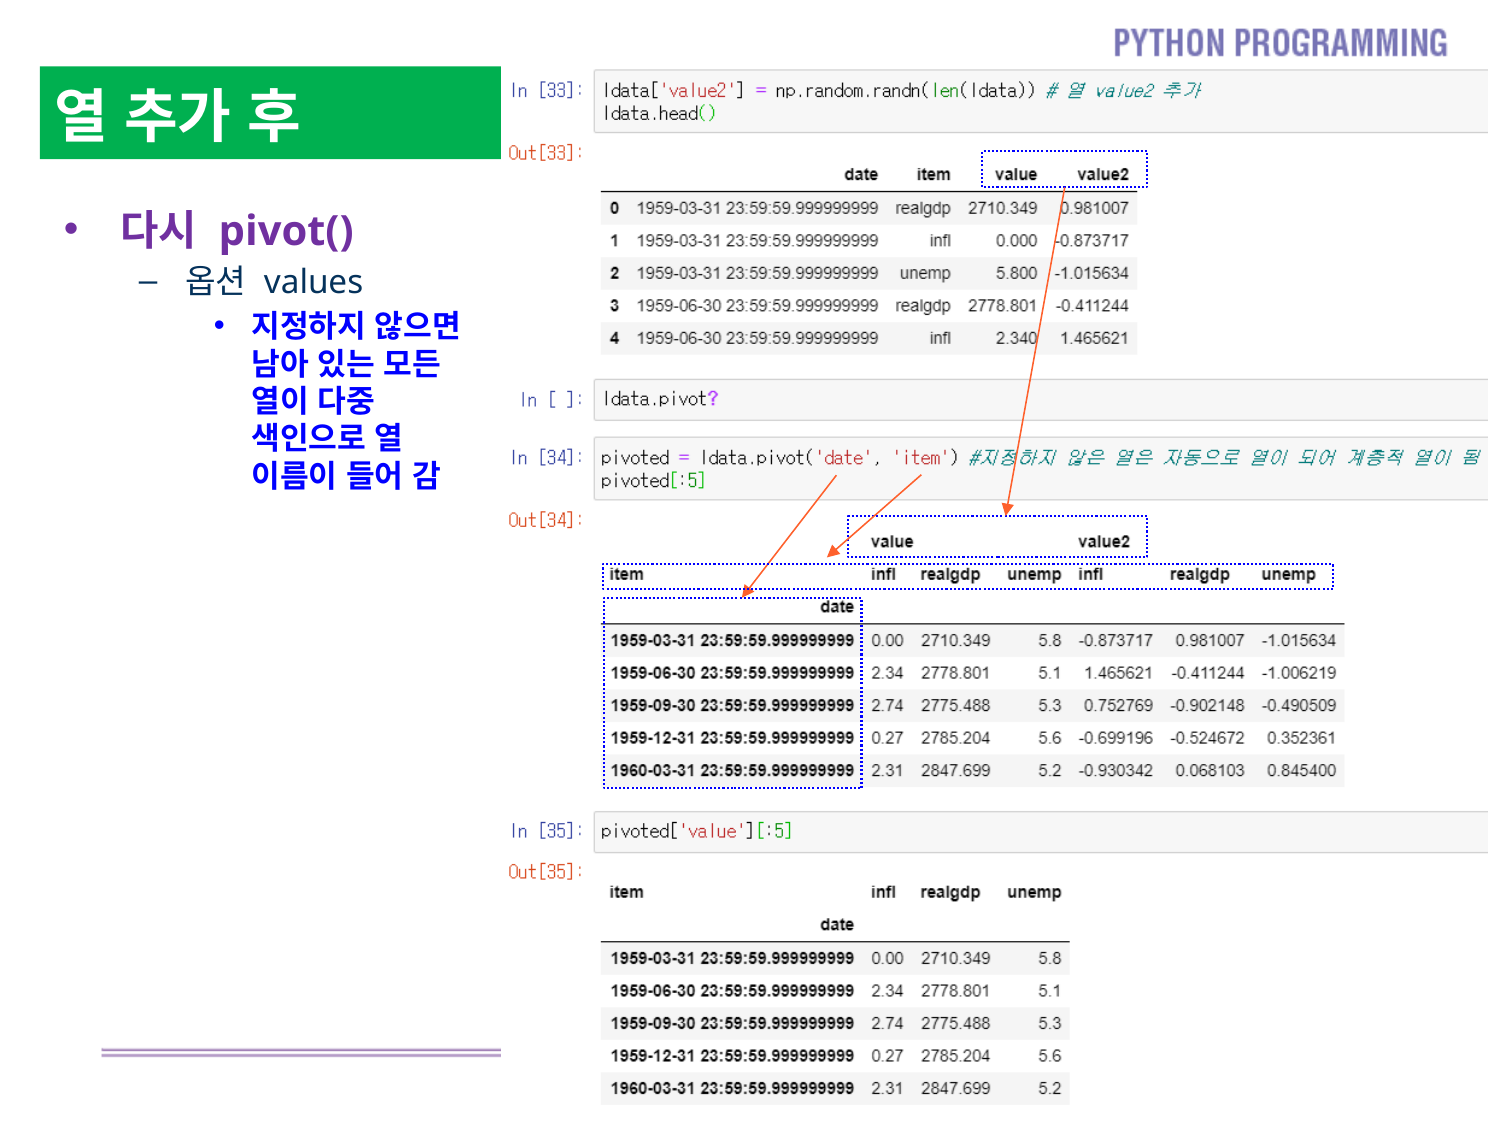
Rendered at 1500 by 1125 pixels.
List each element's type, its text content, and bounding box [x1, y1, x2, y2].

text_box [826, 474, 922, 558]
picture [18, 13, 1489, 1112]
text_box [741, 475, 837, 598]
list 다시 pivot() 옵션 values 지정하지 않으면 남아 있는 모든 열이 다중 색인으로 열 이름이 들어 감 [48, 195, 496, 1041]
title 열 추가 후 [39, 76, 496, 152]
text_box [1005, 187, 1065, 517]
